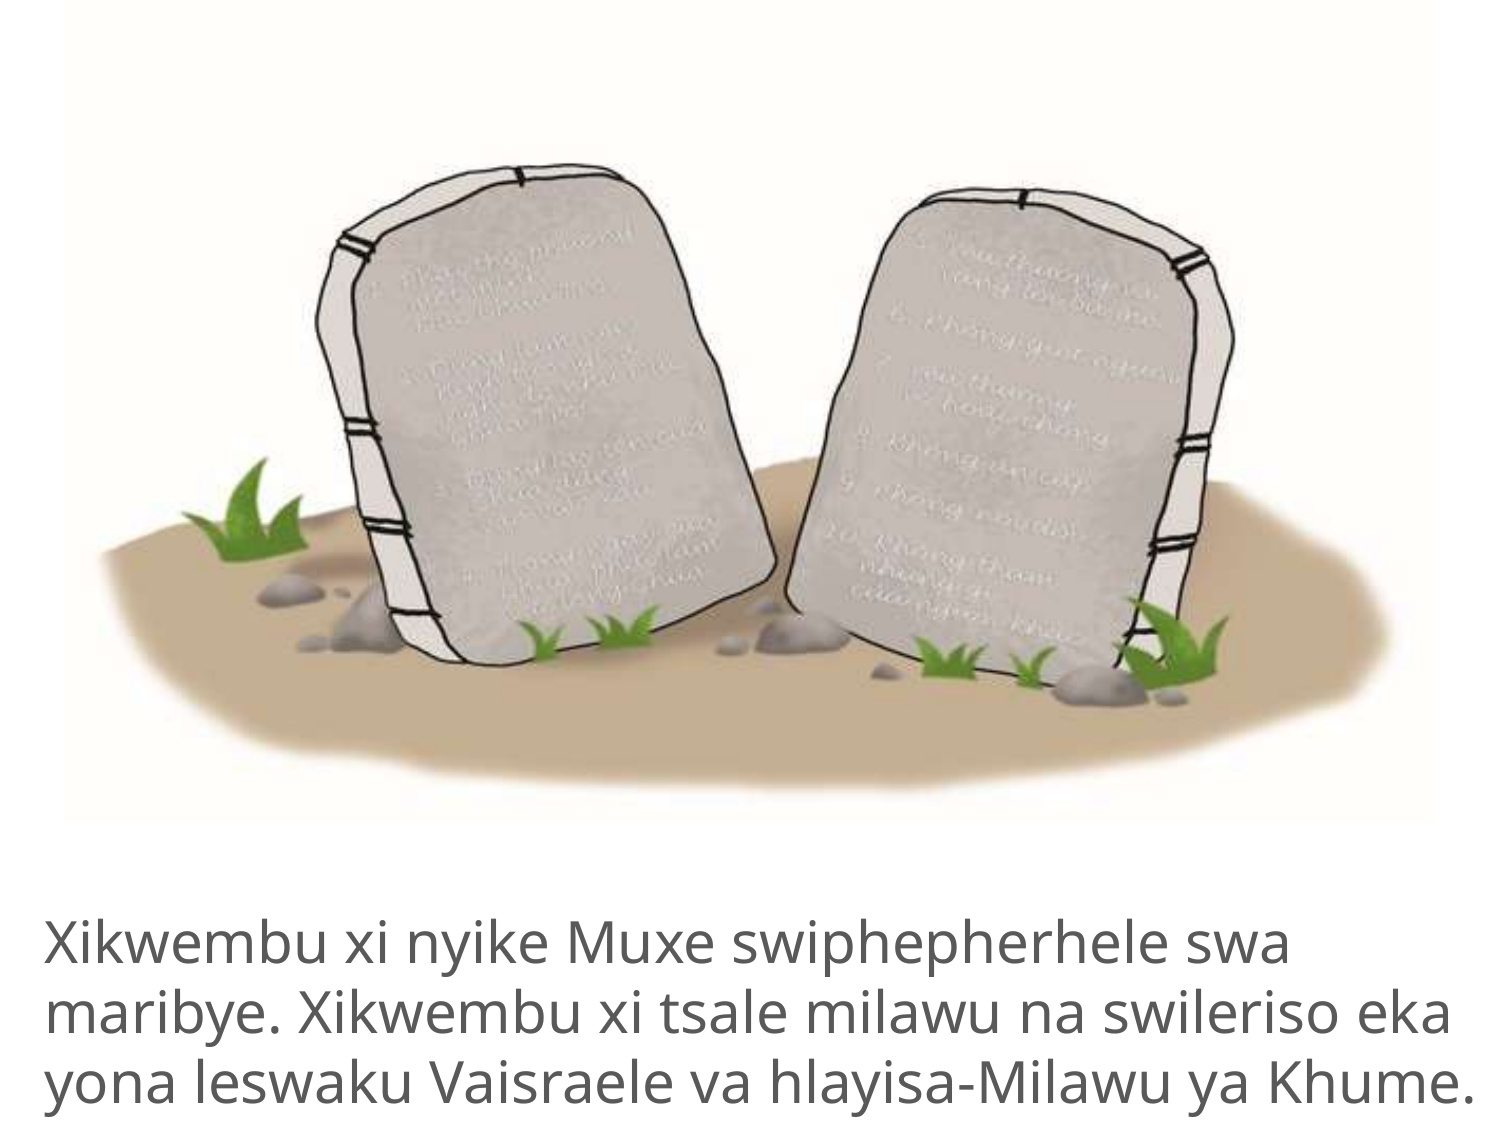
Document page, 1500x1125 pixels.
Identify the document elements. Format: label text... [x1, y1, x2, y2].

text_box Xikwembu xi nyike Muxe swiphepherhele swa maribye. Xikwembu xi tsale milawu na swileriso eka yona leswaku Vaisraele va hlayisa-Milawu ya Khume. [29, 897, 1500, 1123]
picture [64, 0, 1436, 823]
